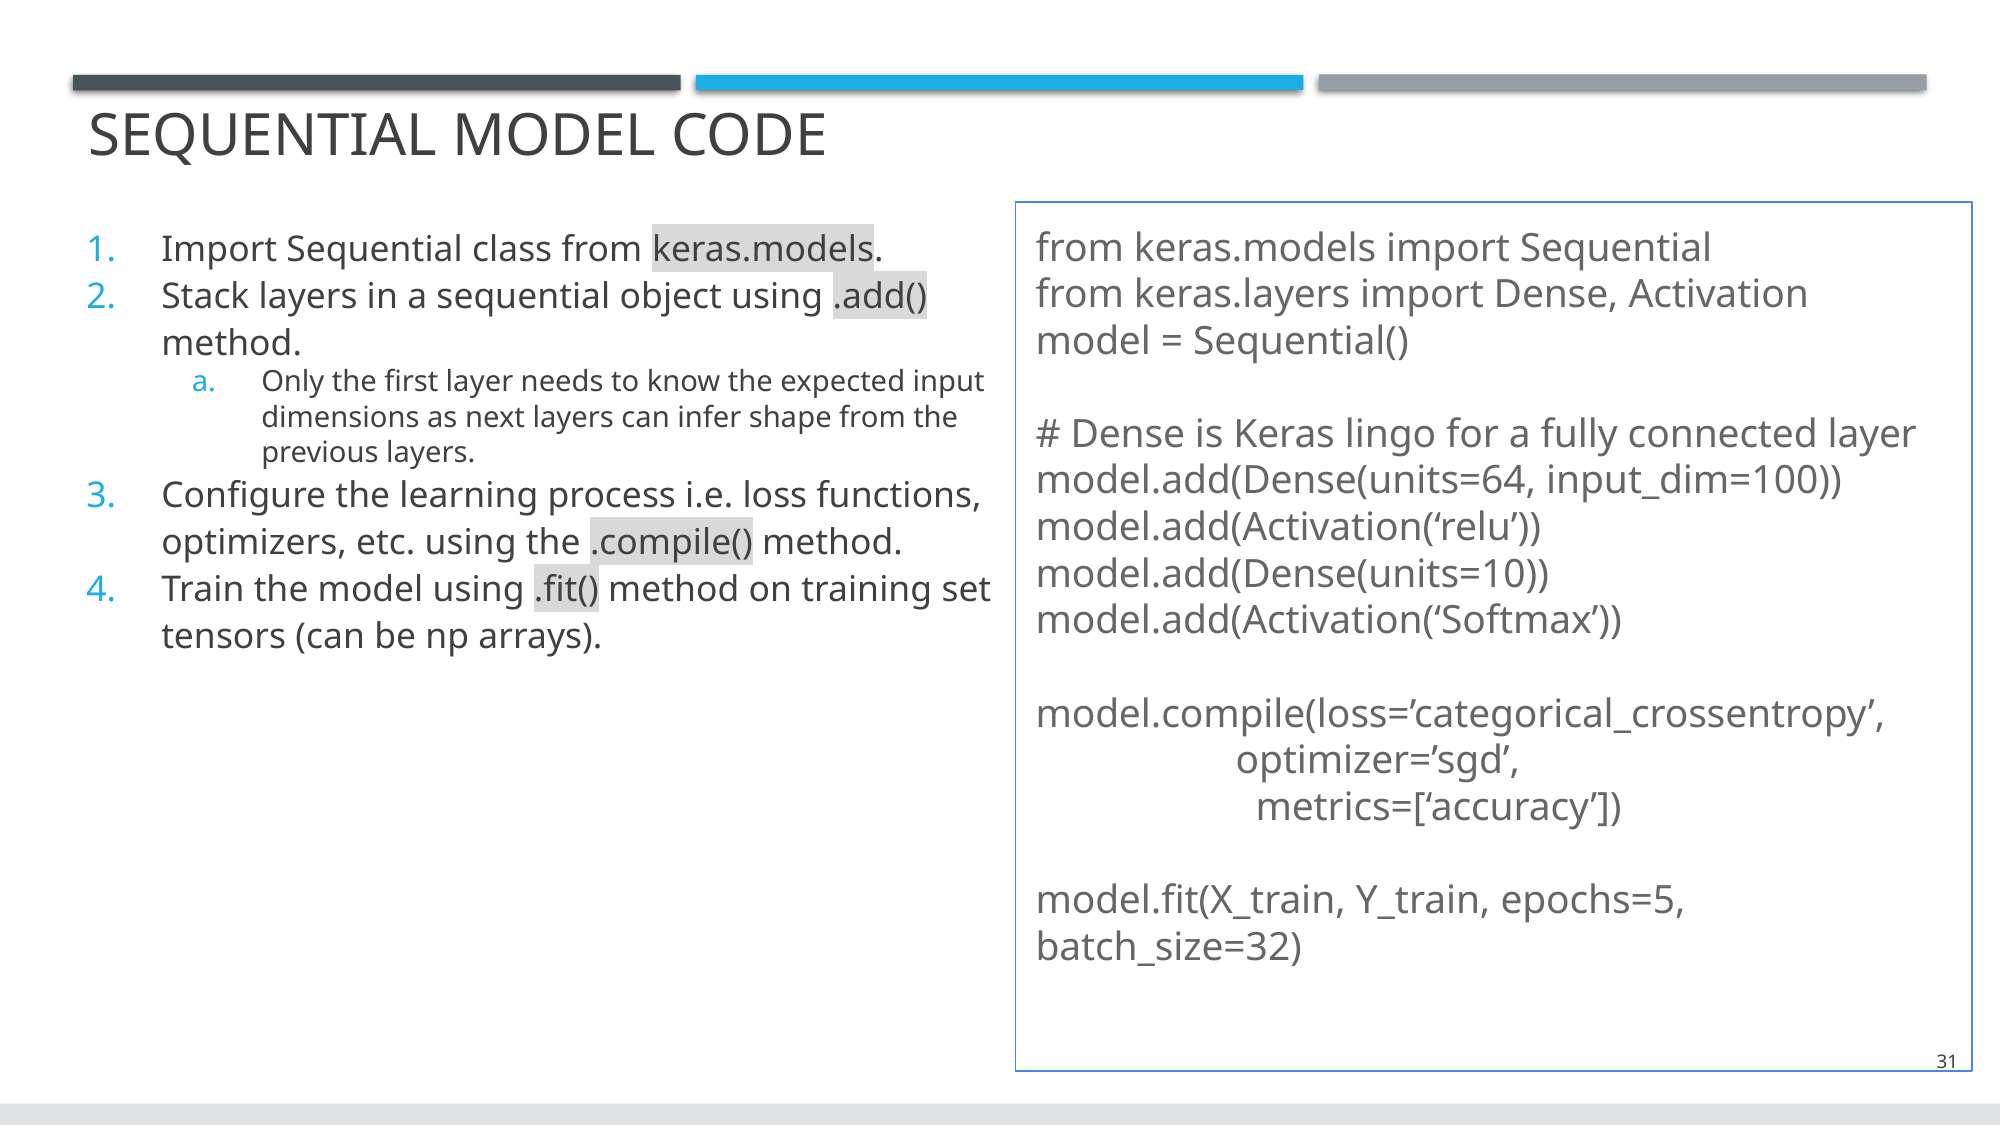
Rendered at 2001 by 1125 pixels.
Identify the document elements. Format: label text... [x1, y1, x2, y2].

text_box from keras.models import Sequential from keras.layers import Dense, Activation model = Sequential() # Dense is Keras lingo for a fully connected layer model.add(Dense(units=64, input_dim=100)) model.add(Activation(‘relu’)) model.add(Dense(units=10)) model.add(Activation(‘Softmax’)) model.compile(loss=’categorical_crossentropy’, optimizer=’sgd’, metrics=[‘accuracy’]) model.fit(X_train, Y_train, epochs=5, batch_size=32) [1015, 202, 1973, 1071]
list Import Sequential class from keras.models. Stack layers in a sequential object using .add() method. Only the first layer needs to know the expected input dimensions as next layers can infer shape from the previous layers. Configure the learning process i.e. loss functions, optimizers, etc. using the .compile() method. Train the model using .fit() method on training set tensors (can be np arrays). [41, 202, 1015, 1071]
title Sequential Model Code [68, 76, 1932, 202]
slide_number 31 [1853, 1019, 1974, 1106]
